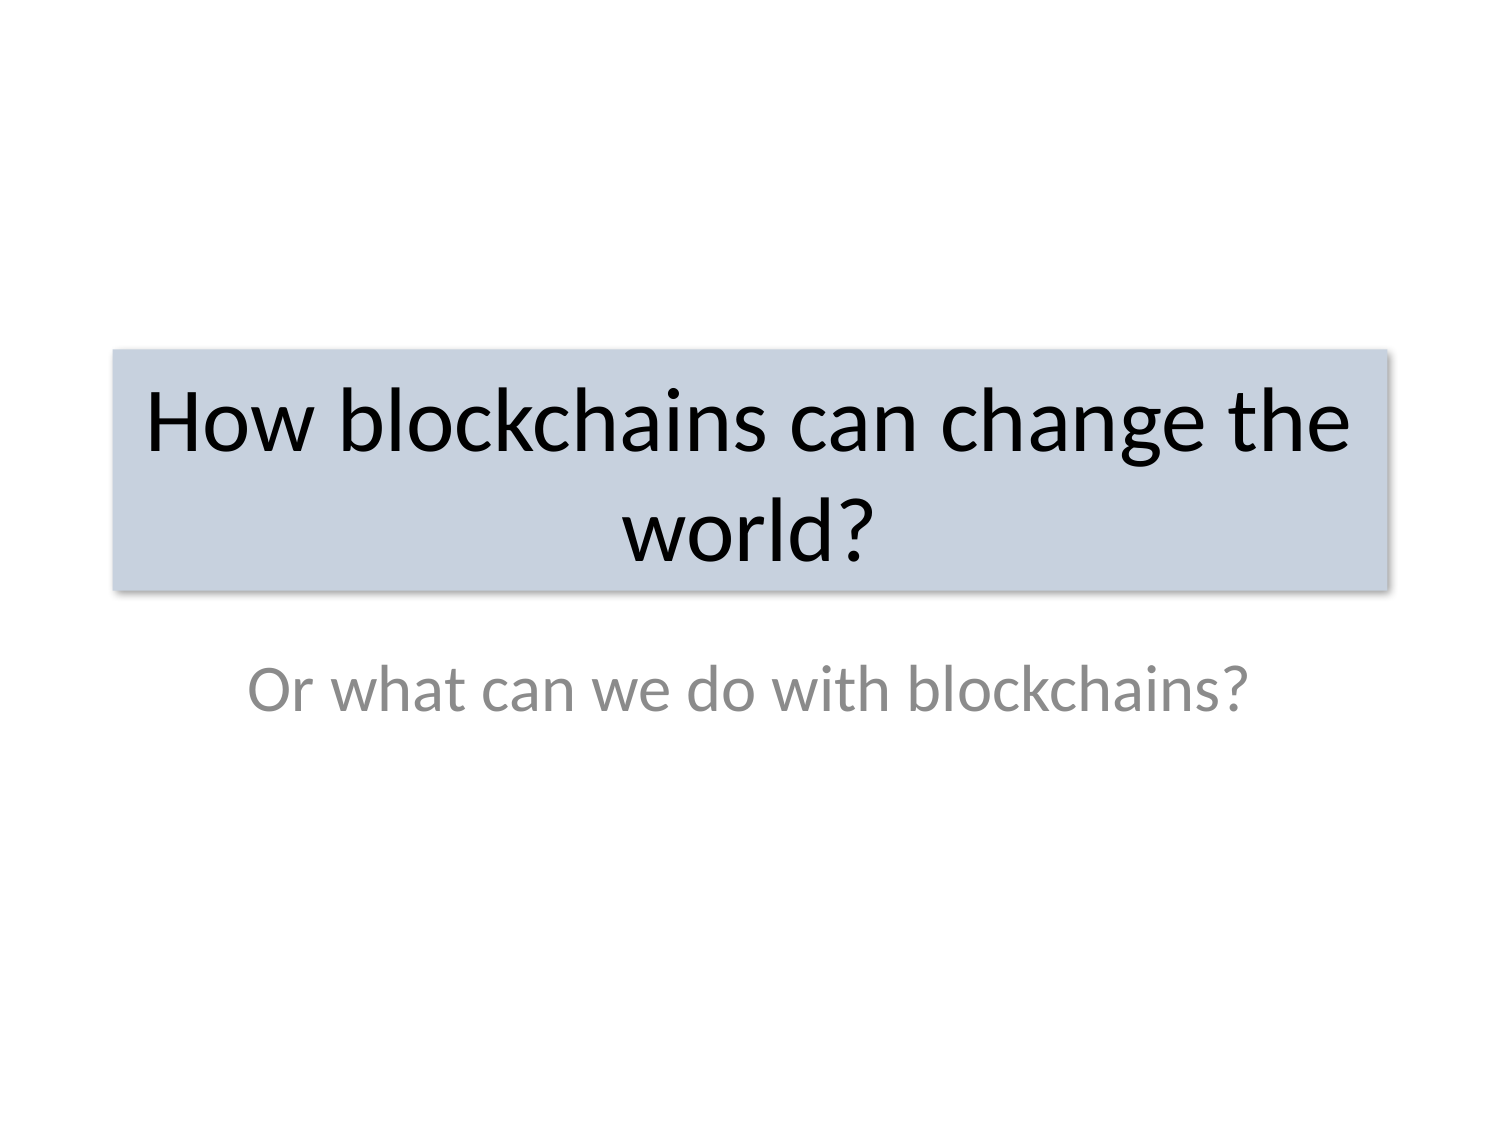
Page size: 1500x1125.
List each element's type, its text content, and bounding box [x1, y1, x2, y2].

title How blockchains can change the world? [112, 349, 1388, 591]
subtitle Or what can we do with blockchains? [225, 637, 1275, 925]
